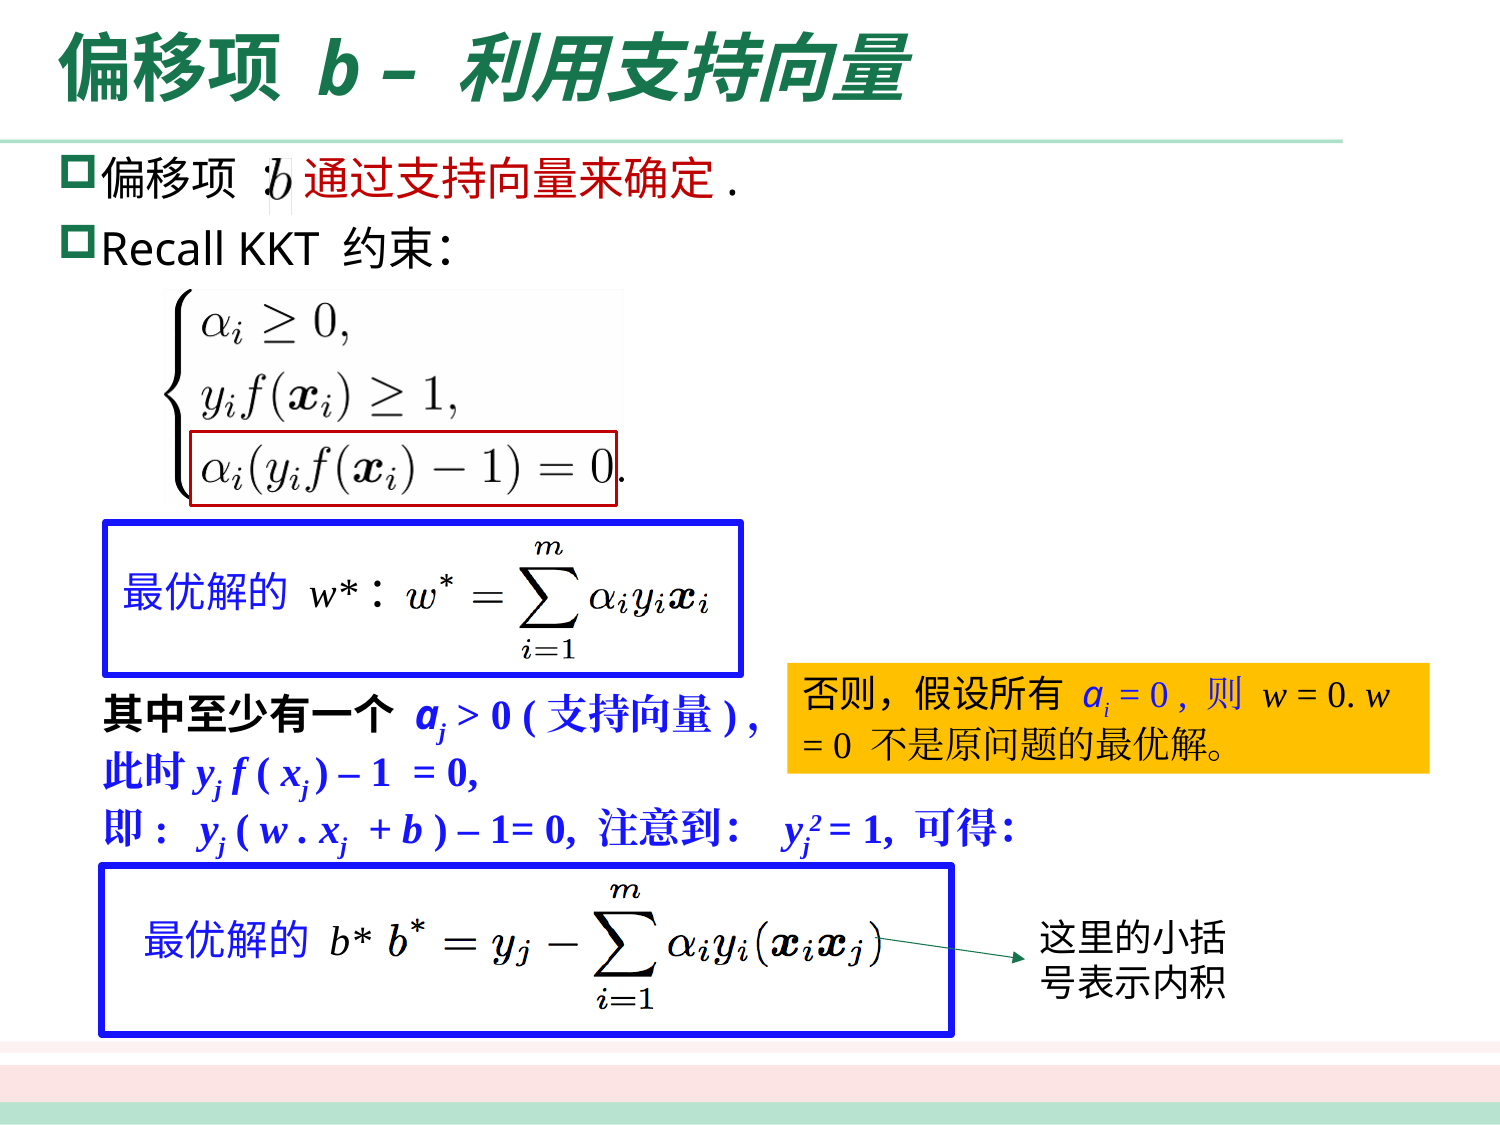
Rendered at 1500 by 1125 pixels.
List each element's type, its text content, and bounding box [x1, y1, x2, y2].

text_box 否则，假设所有 ai = 0 , 则 w = 0. w = 0 不是原问题的最优解。 [787, 662, 1430, 774]
text_box 其中至少有一个 aj > 0 (支持向量)， 此时yj f ( xj ) – 1 = 0, 即: yj ( w . xj + b ) – 1= 0, 注意到： yj2 = 1, 可得： [87, 680, 1190, 867]
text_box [104, 522, 741, 675]
list 偏移项 ：通过支持向量来确定. Recall KKT 约束： [42, 147, 1457, 348]
text_box 这里的小括号表示内积 [1024, 906, 1263, 1012]
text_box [101, 865, 952, 1035]
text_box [874, 937, 1025, 960]
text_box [162, 285, 626, 506]
picture [0, 0, 1500, 1125]
title 偏移项 b – 利用支持向量 [42, 7, 1337, 135]
